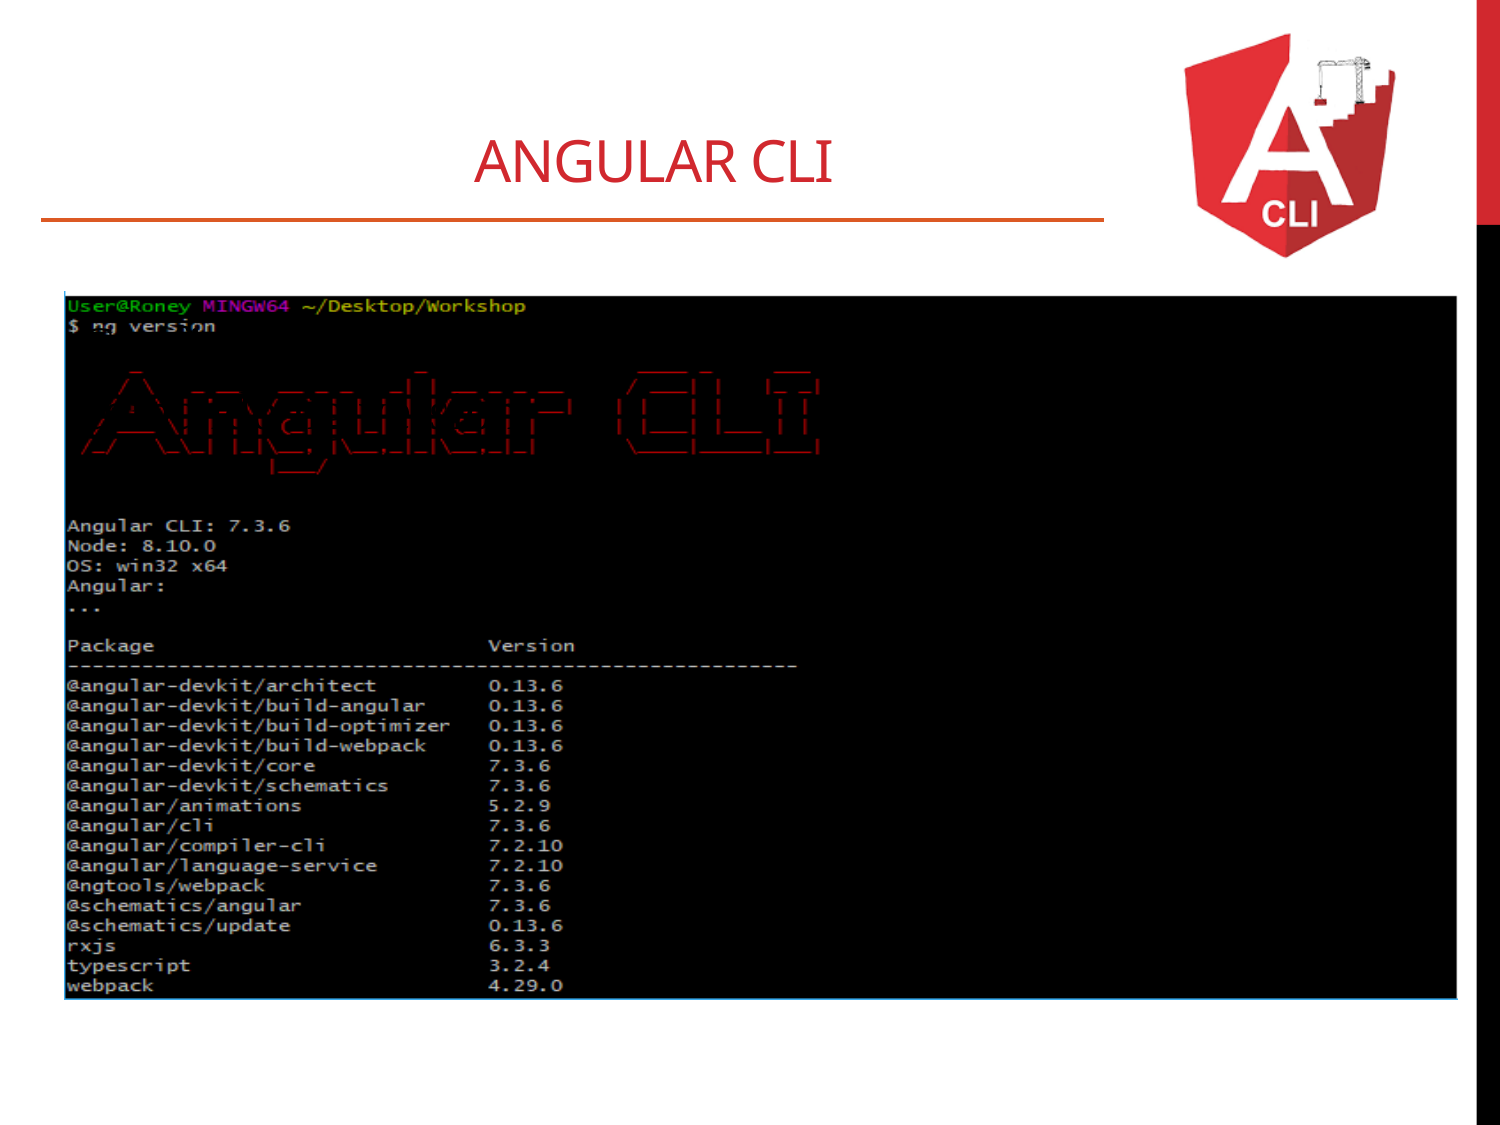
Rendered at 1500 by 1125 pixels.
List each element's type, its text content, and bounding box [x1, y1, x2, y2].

picture [1115, 22, 1460, 266]
title Angular CLI [29, 53, 1114, 202]
picture [63, 291, 1459, 1000]
